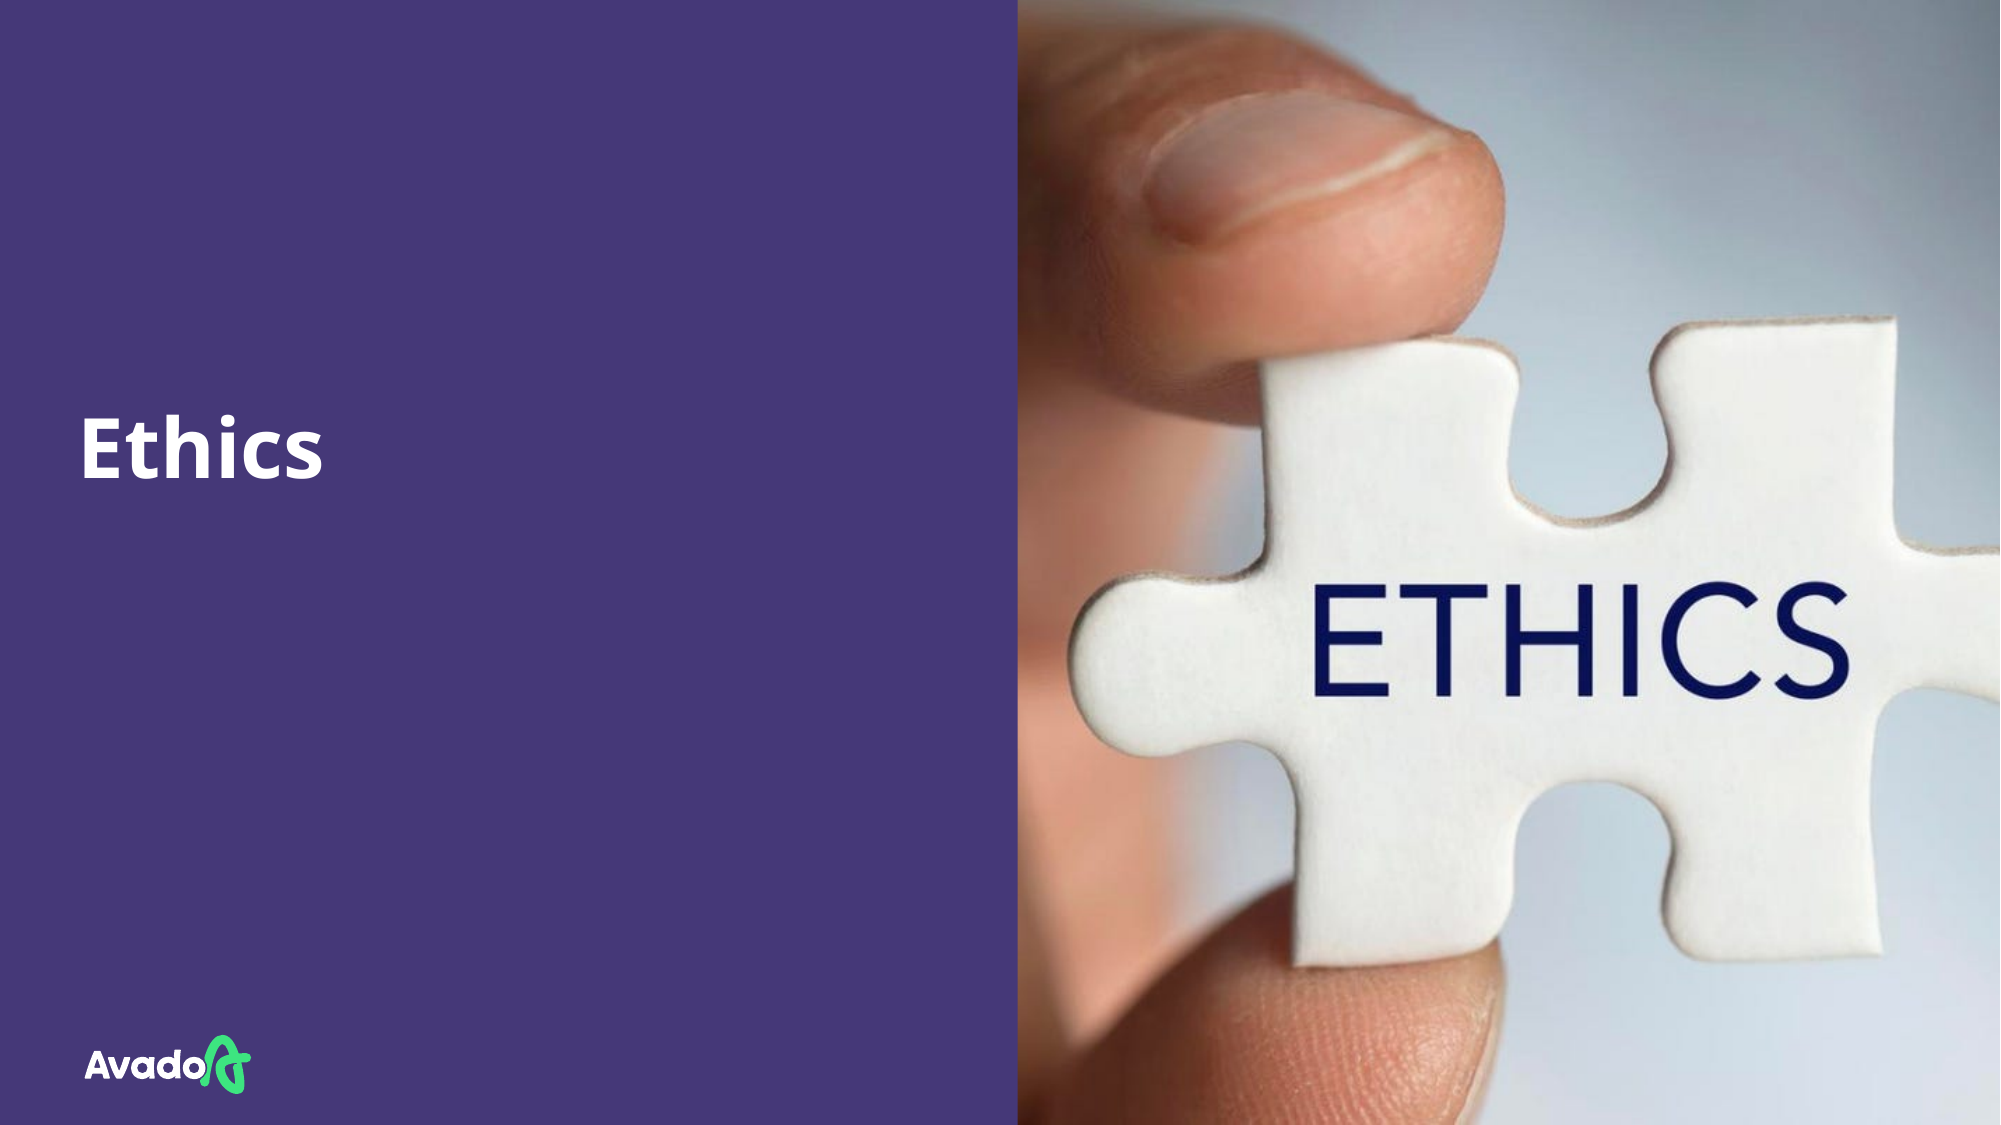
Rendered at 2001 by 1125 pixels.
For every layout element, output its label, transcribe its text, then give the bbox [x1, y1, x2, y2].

picture [1017, 0, 2000, 1125]
title Ethics [62, 406, 961, 503]
